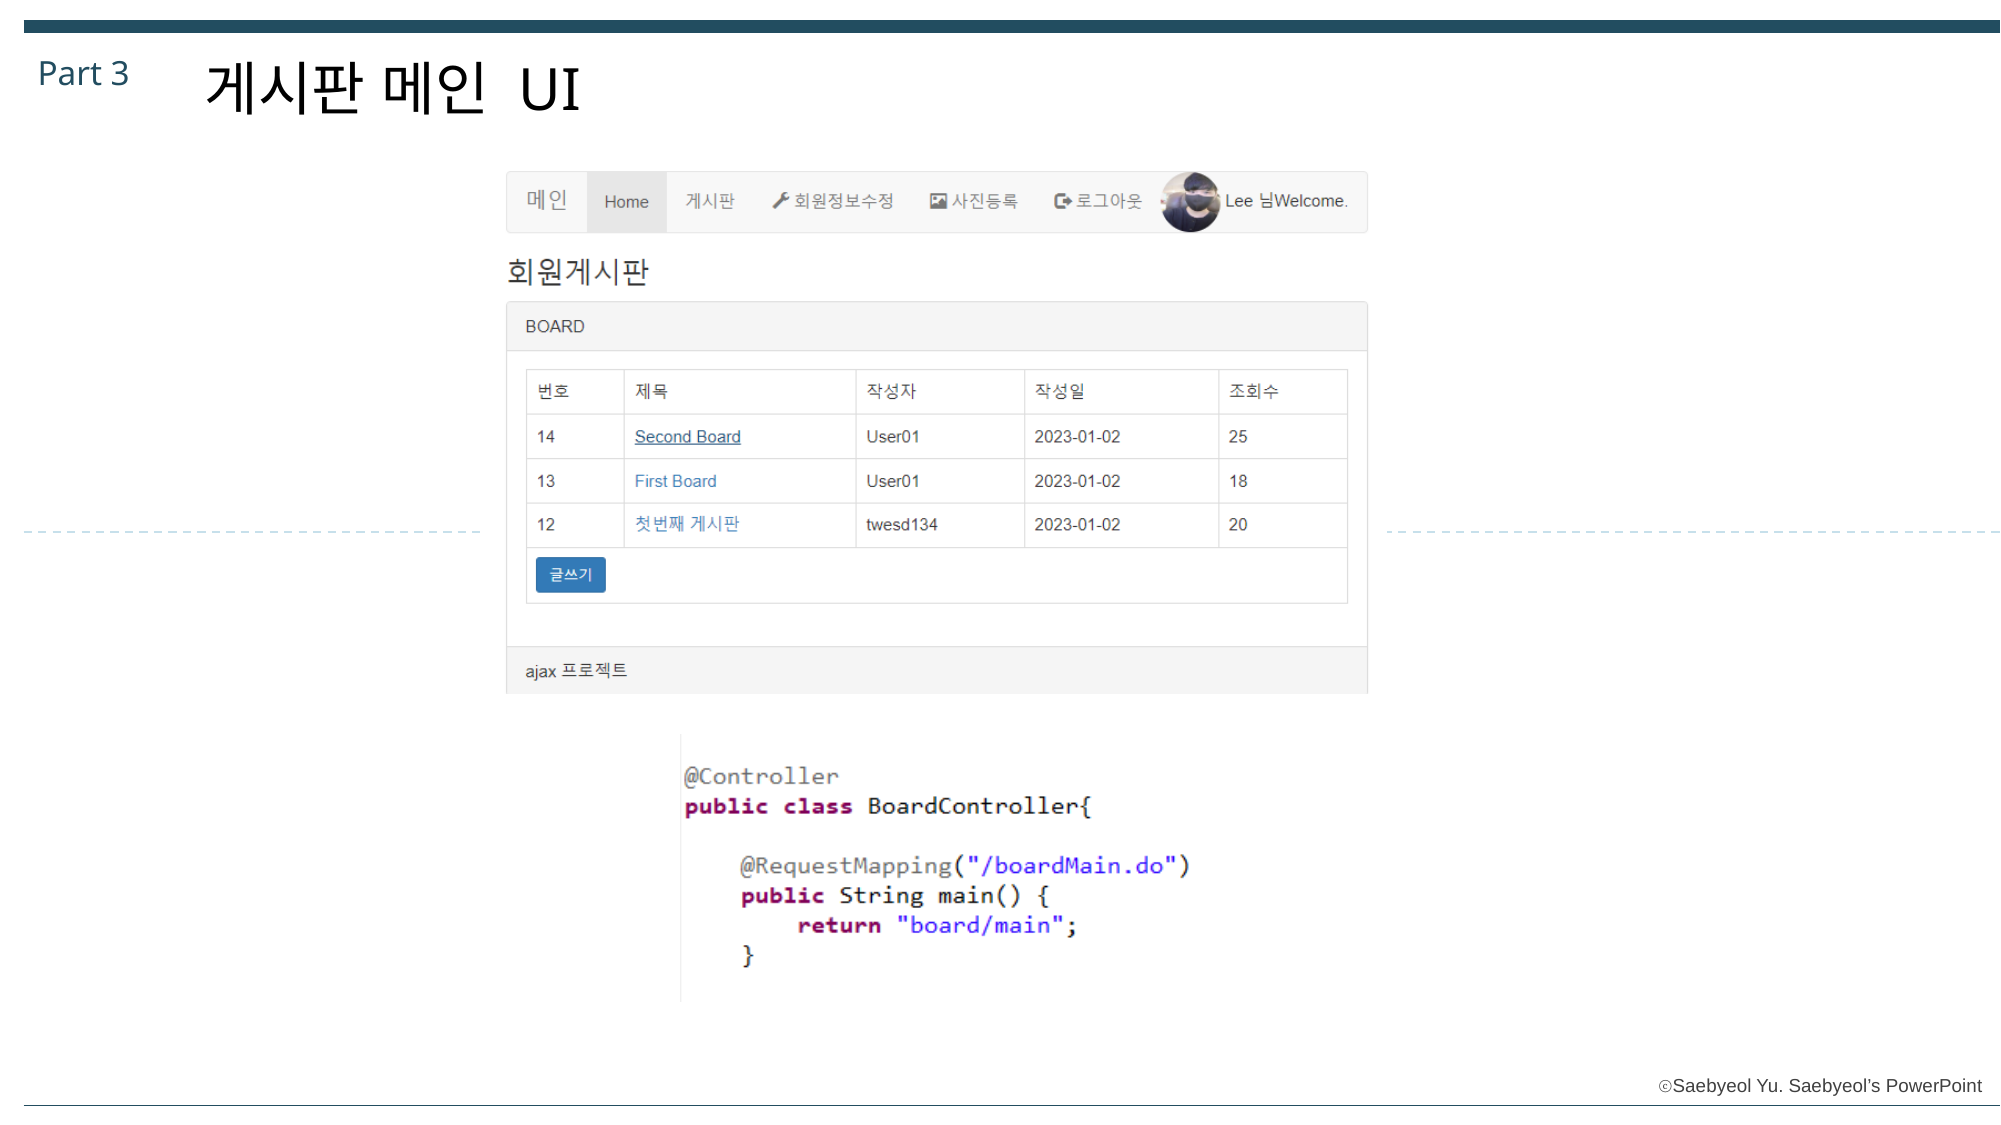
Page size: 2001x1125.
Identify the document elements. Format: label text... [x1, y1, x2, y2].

picture [679, 734, 1220, 1002]
text_box Part 3 [22, 44, 145, 100]
text_box 게시판 메인 UI [190, 44, 596, 130]
picture [485, 171, 1387, 694]
